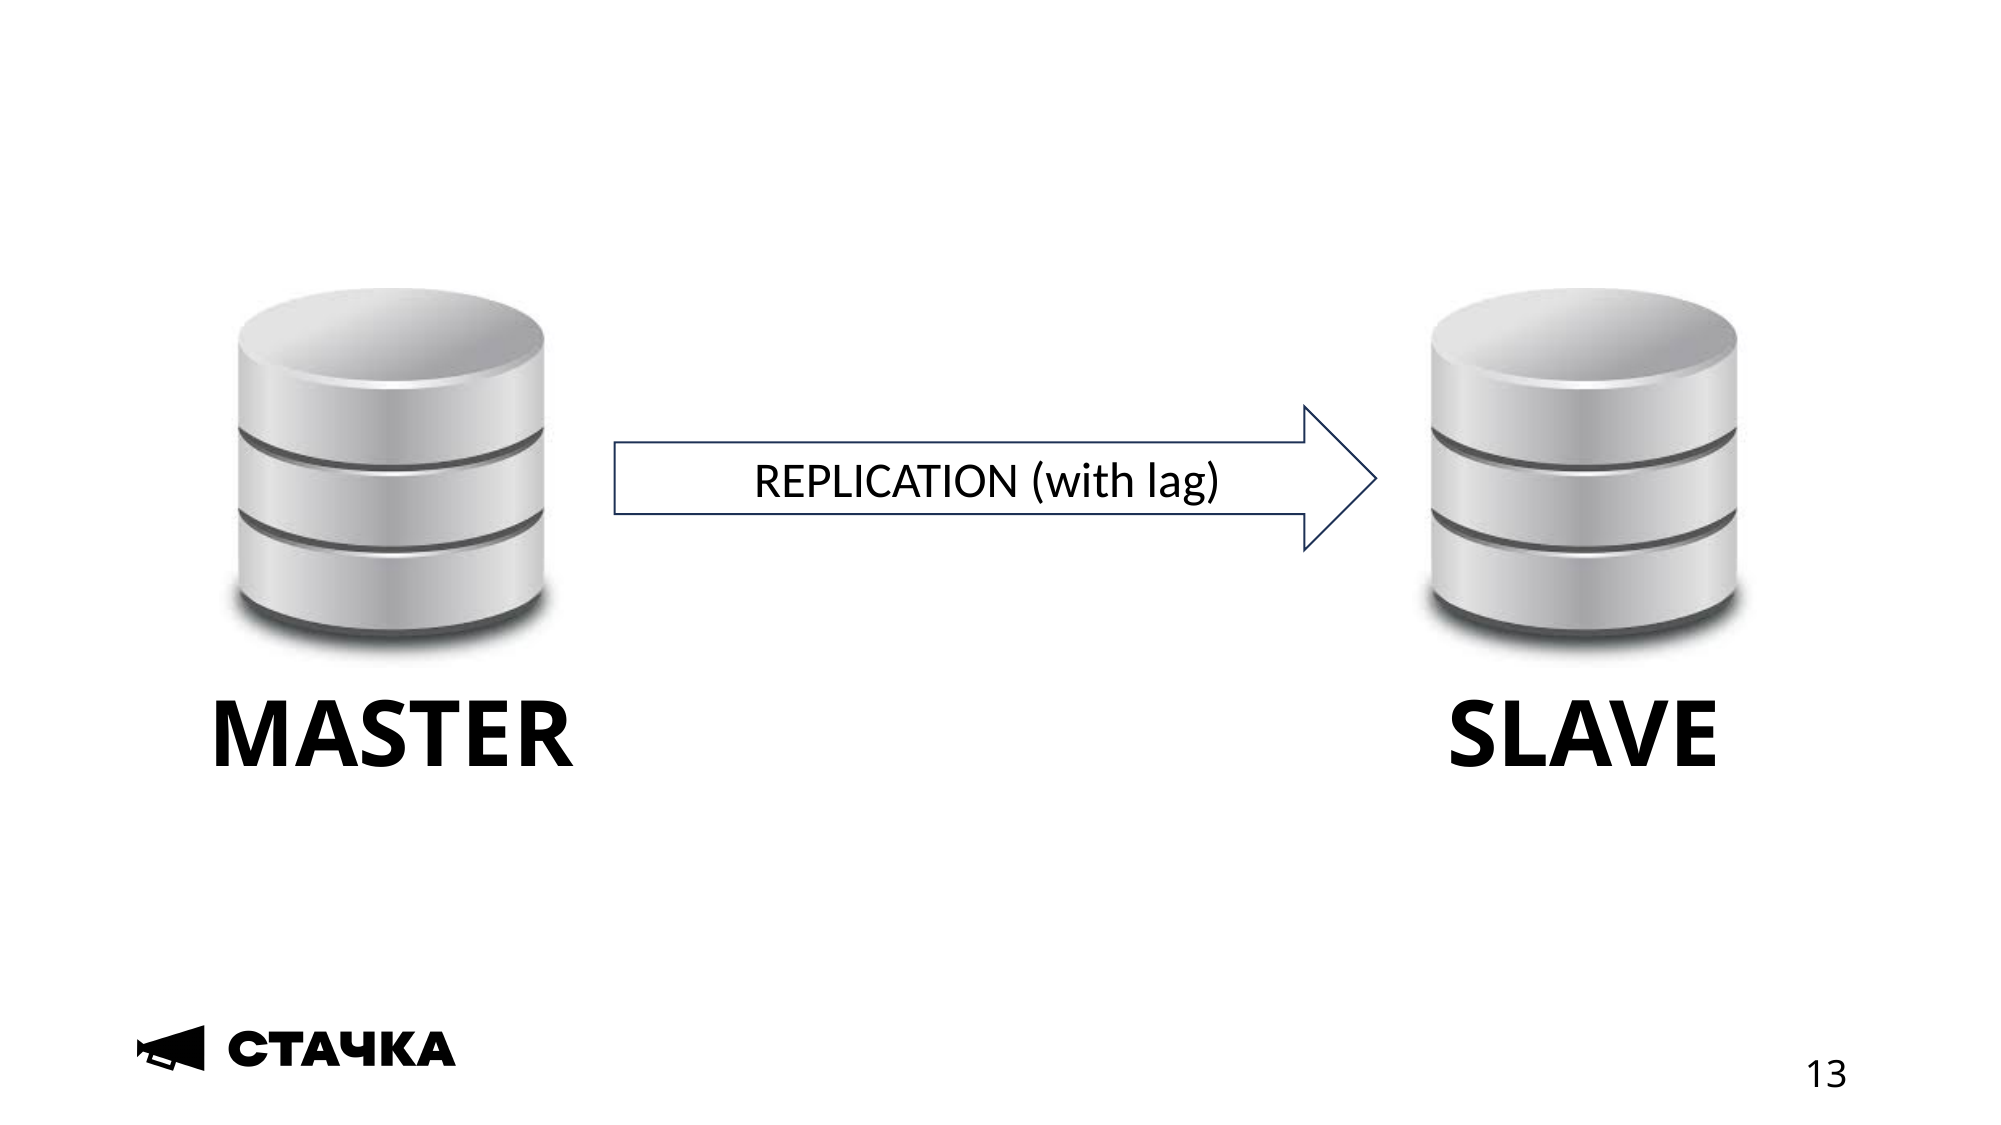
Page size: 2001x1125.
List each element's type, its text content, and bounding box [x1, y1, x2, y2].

picture [1412, 288, 1757, 668]
picture [137, 1022, 456, 1073]
text_box [1237, 404, 1378, 553]
text_box SLAVE [1432, 677, 1736, 793]
picture [219, 288, 564, 668]
text_box REPLICATION (with lag) [739, 440, 1237, 516]
text_box [613, 441, 739, 516]
text_box MASTER [193, 667, 589, 793]
slide_number 14 [1412, 1042, 1863, 1103]
